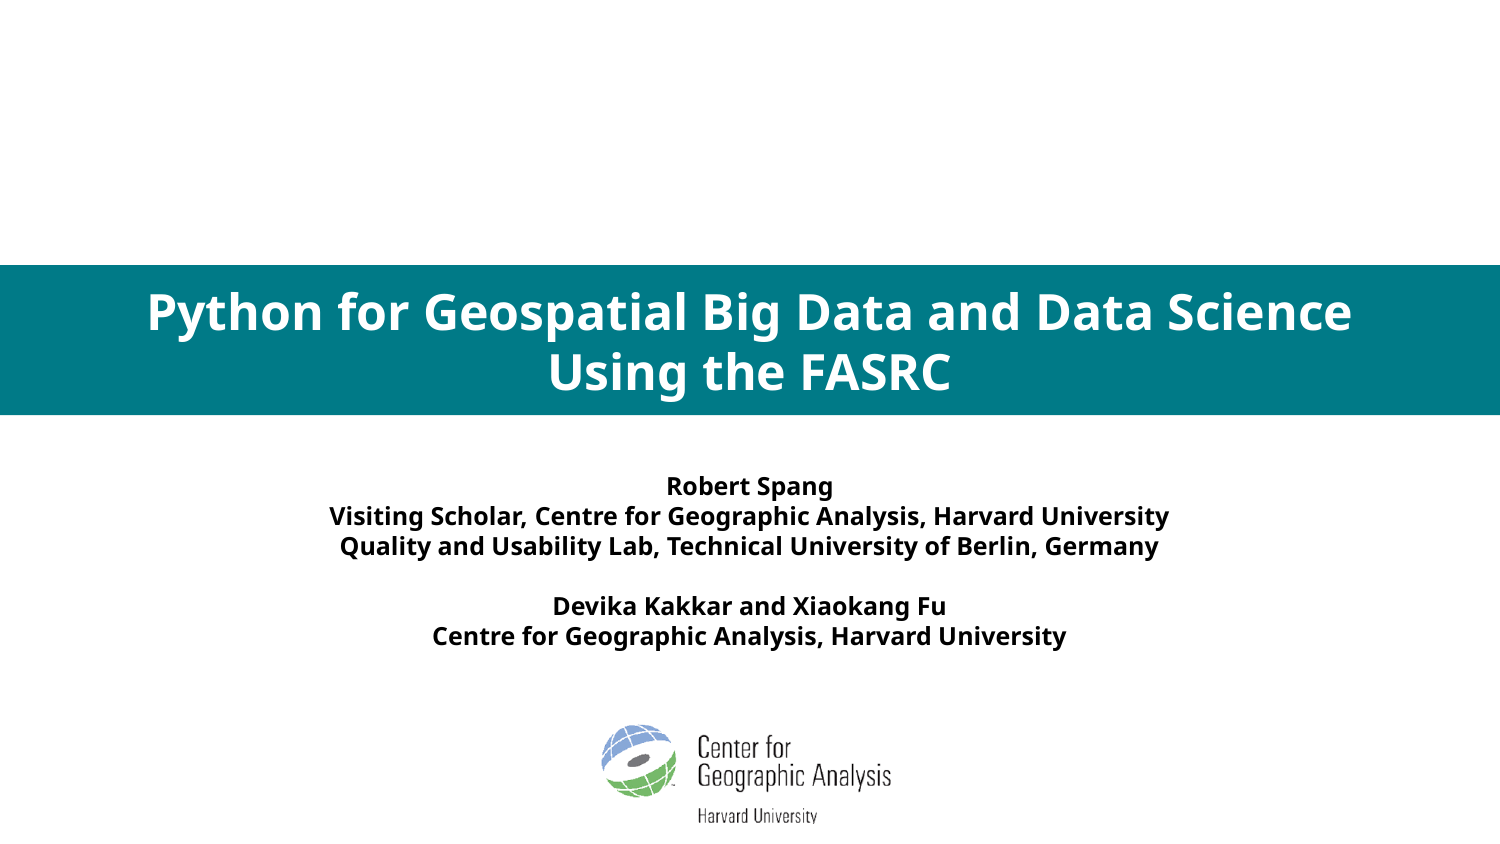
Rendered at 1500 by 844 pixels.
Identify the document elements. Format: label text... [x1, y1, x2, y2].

picture [600, 722, 891, 825]
text_box Robert Spang Visiting Scholar, Centre for Geographic Analysis, Harvard University Quality and Usability Lab, Technical University of Berlin, Germany Devika Kakkar and Xiaokang Fu Centre for Geographic Analysis, Harvard University [39, 470, 1461, 651]
text_box Python for Geospatial Big Data and Data Science Using the FASRC [0, 265, 1500, 416]
